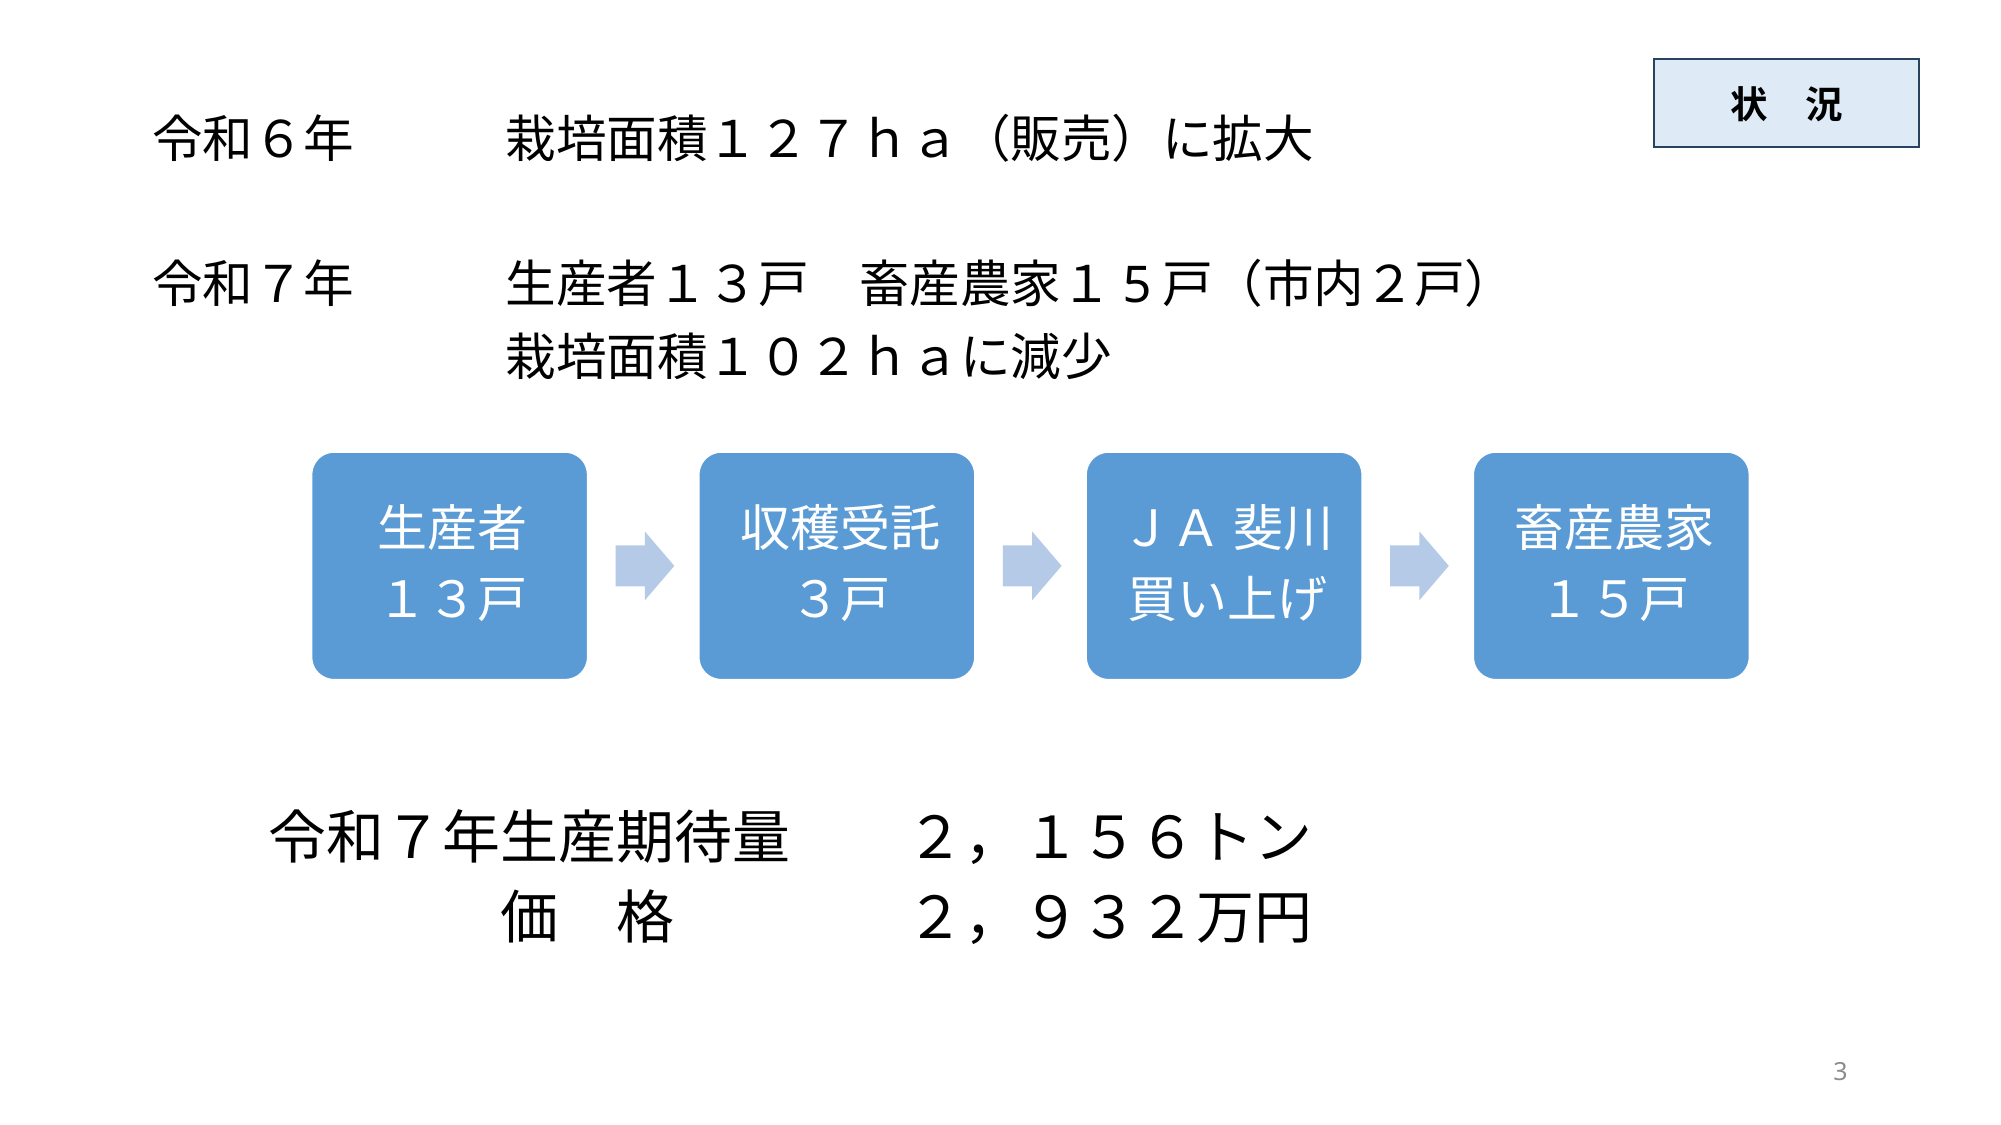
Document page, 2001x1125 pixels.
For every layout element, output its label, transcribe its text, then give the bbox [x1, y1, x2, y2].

text_box 状 況 [1653, 58, 1920, 148]
slide_number 3 [1751, 1042, 1863, 1103]
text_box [310, 177, 1751, 1125]
list 令和６年 栽培面積１２７ｈａ（販売）に拡大 令和７年 生産者１３戸 畜産農家１5戸（市内２戸） 栽培面積１０２ｈａに減少 令和７年生産期待量 ２，１５６トン 価 格 ２，９３２万円 [137, 106, 1863, 965]
